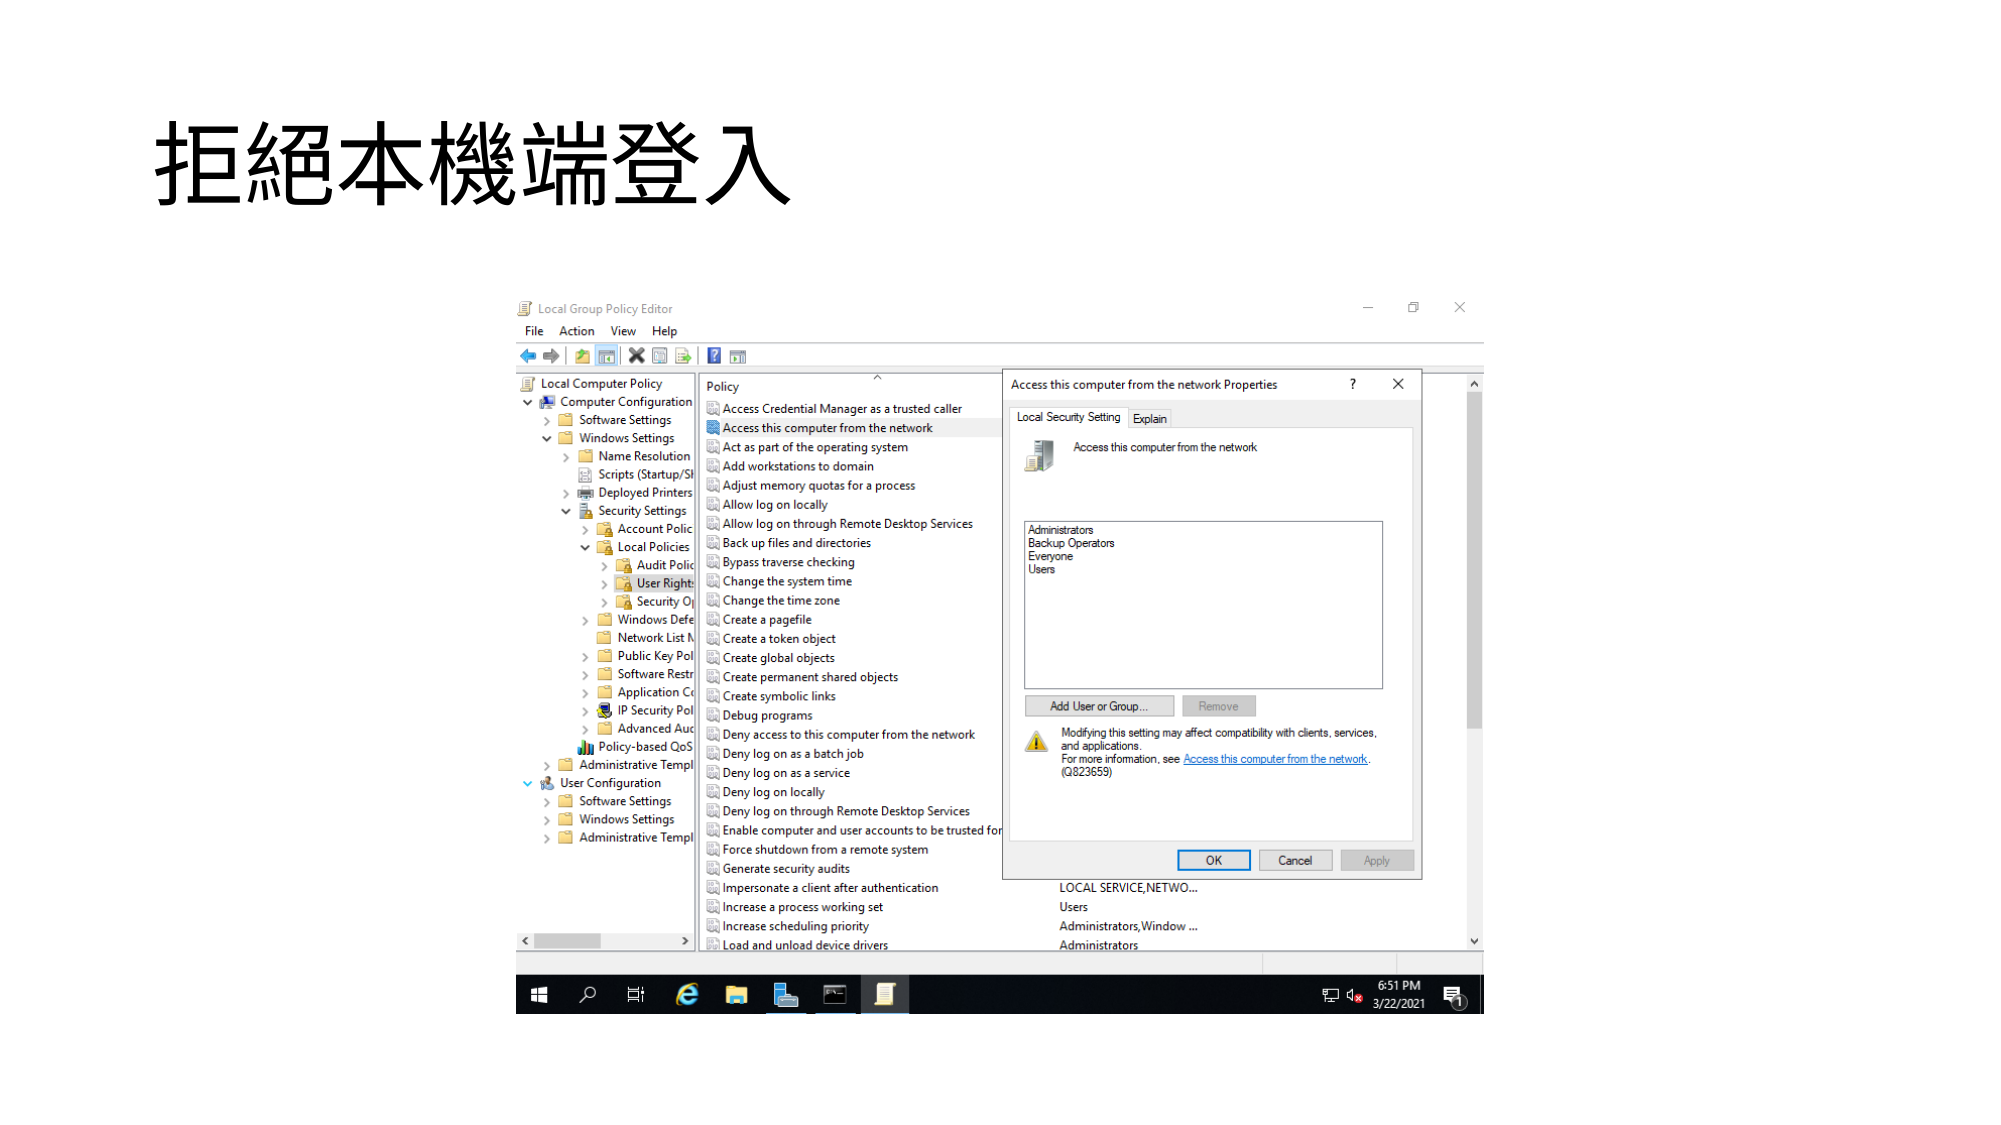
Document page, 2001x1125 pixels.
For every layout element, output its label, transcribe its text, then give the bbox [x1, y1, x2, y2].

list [516, 299, 1484, 1014]
title 拒絕本機端登入 [137, 59, 1863, 278]
